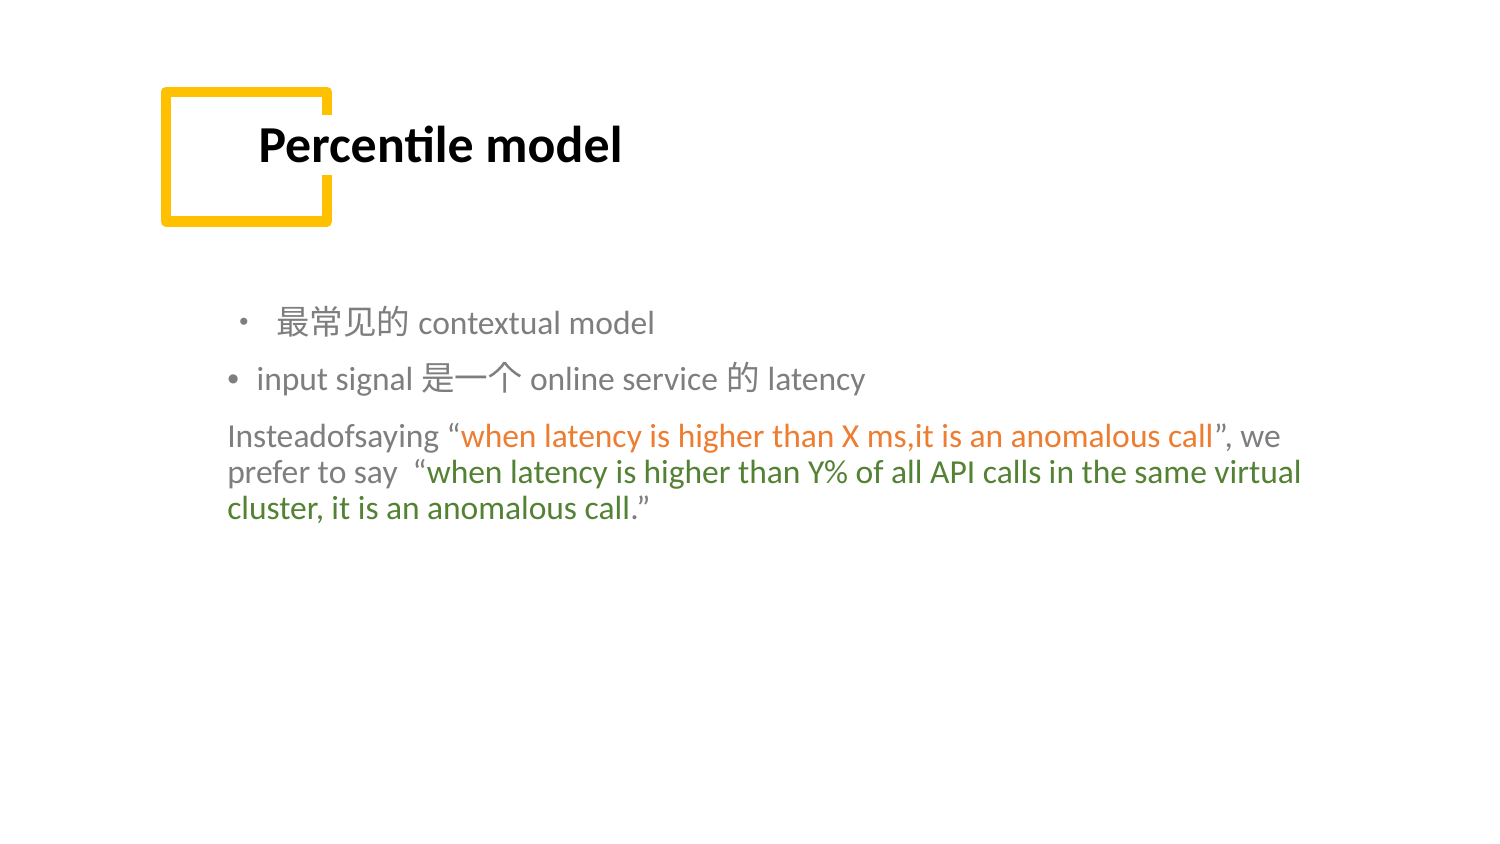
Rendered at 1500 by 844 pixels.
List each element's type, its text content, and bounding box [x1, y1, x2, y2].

text_box • 最常见的contextual model • input signal是一个online service的latency Insteadofsaying “when latency is higher than X ms,it is an anomalous call”, we prefer to say “when latency is higher than Y% of all API calls in the same virtual cluster, it is an anomalous call.” [227, 307, 1310, 590]
text_box [165, 91, 328, 222]
text_box Percentile model [258, 120, 624, 181]
text_box [268, 114, 382, 120]
